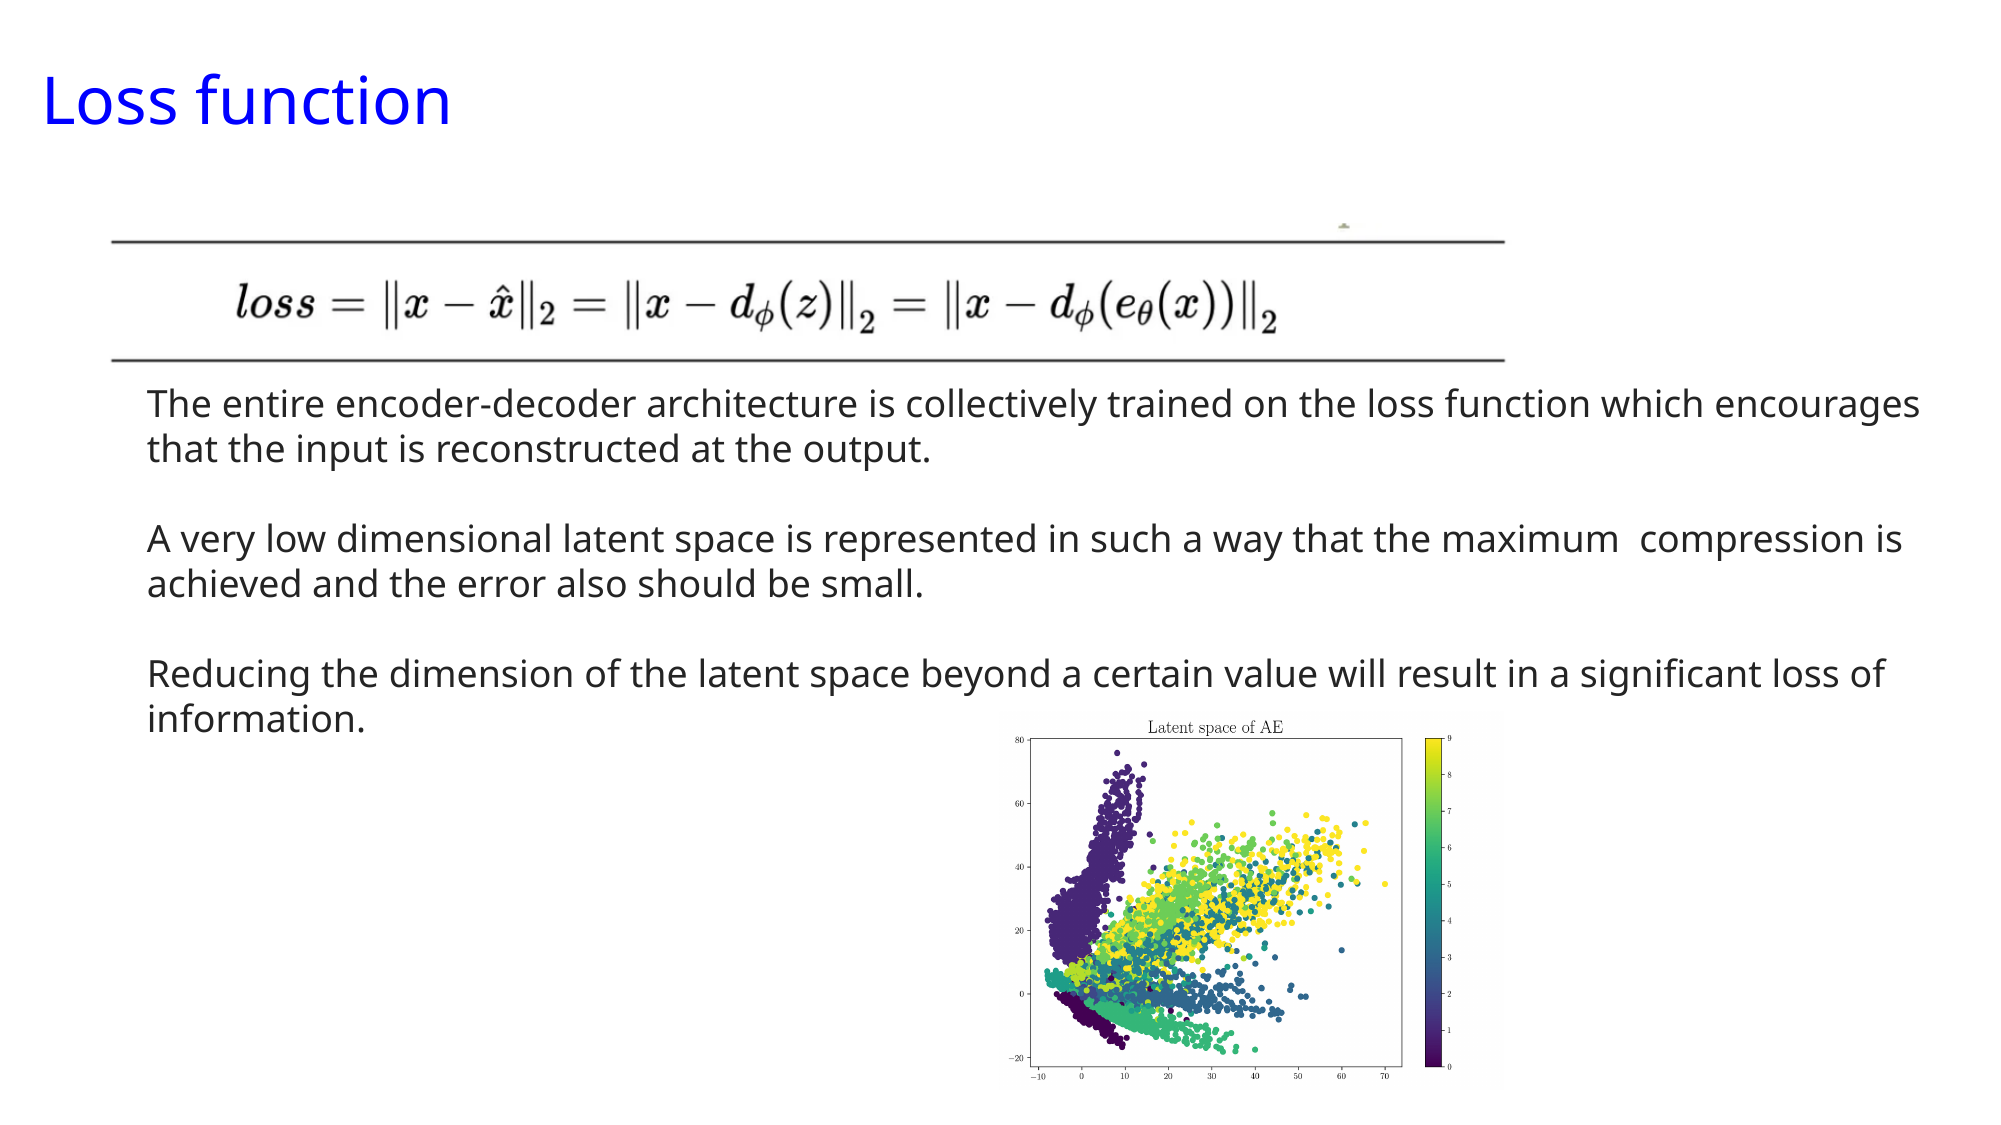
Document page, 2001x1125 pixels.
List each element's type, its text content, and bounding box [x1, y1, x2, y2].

picture [999, 711, 1504, 1090]
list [46, 178, 1580, 397]
text_box The entire encoder-decoder architecture is collectively trained on the loss function which encourages that the input is reconstructed at the output. A very low dimensional latent space is represented in such a way that the maximum compression is achieved and the error also should be small. Reducing the dimension of the latent space beyond a certain value will result in a significant loss of information. [132, 373, 1954, 748]
title Loss function [26, 59, 1863, 147]
